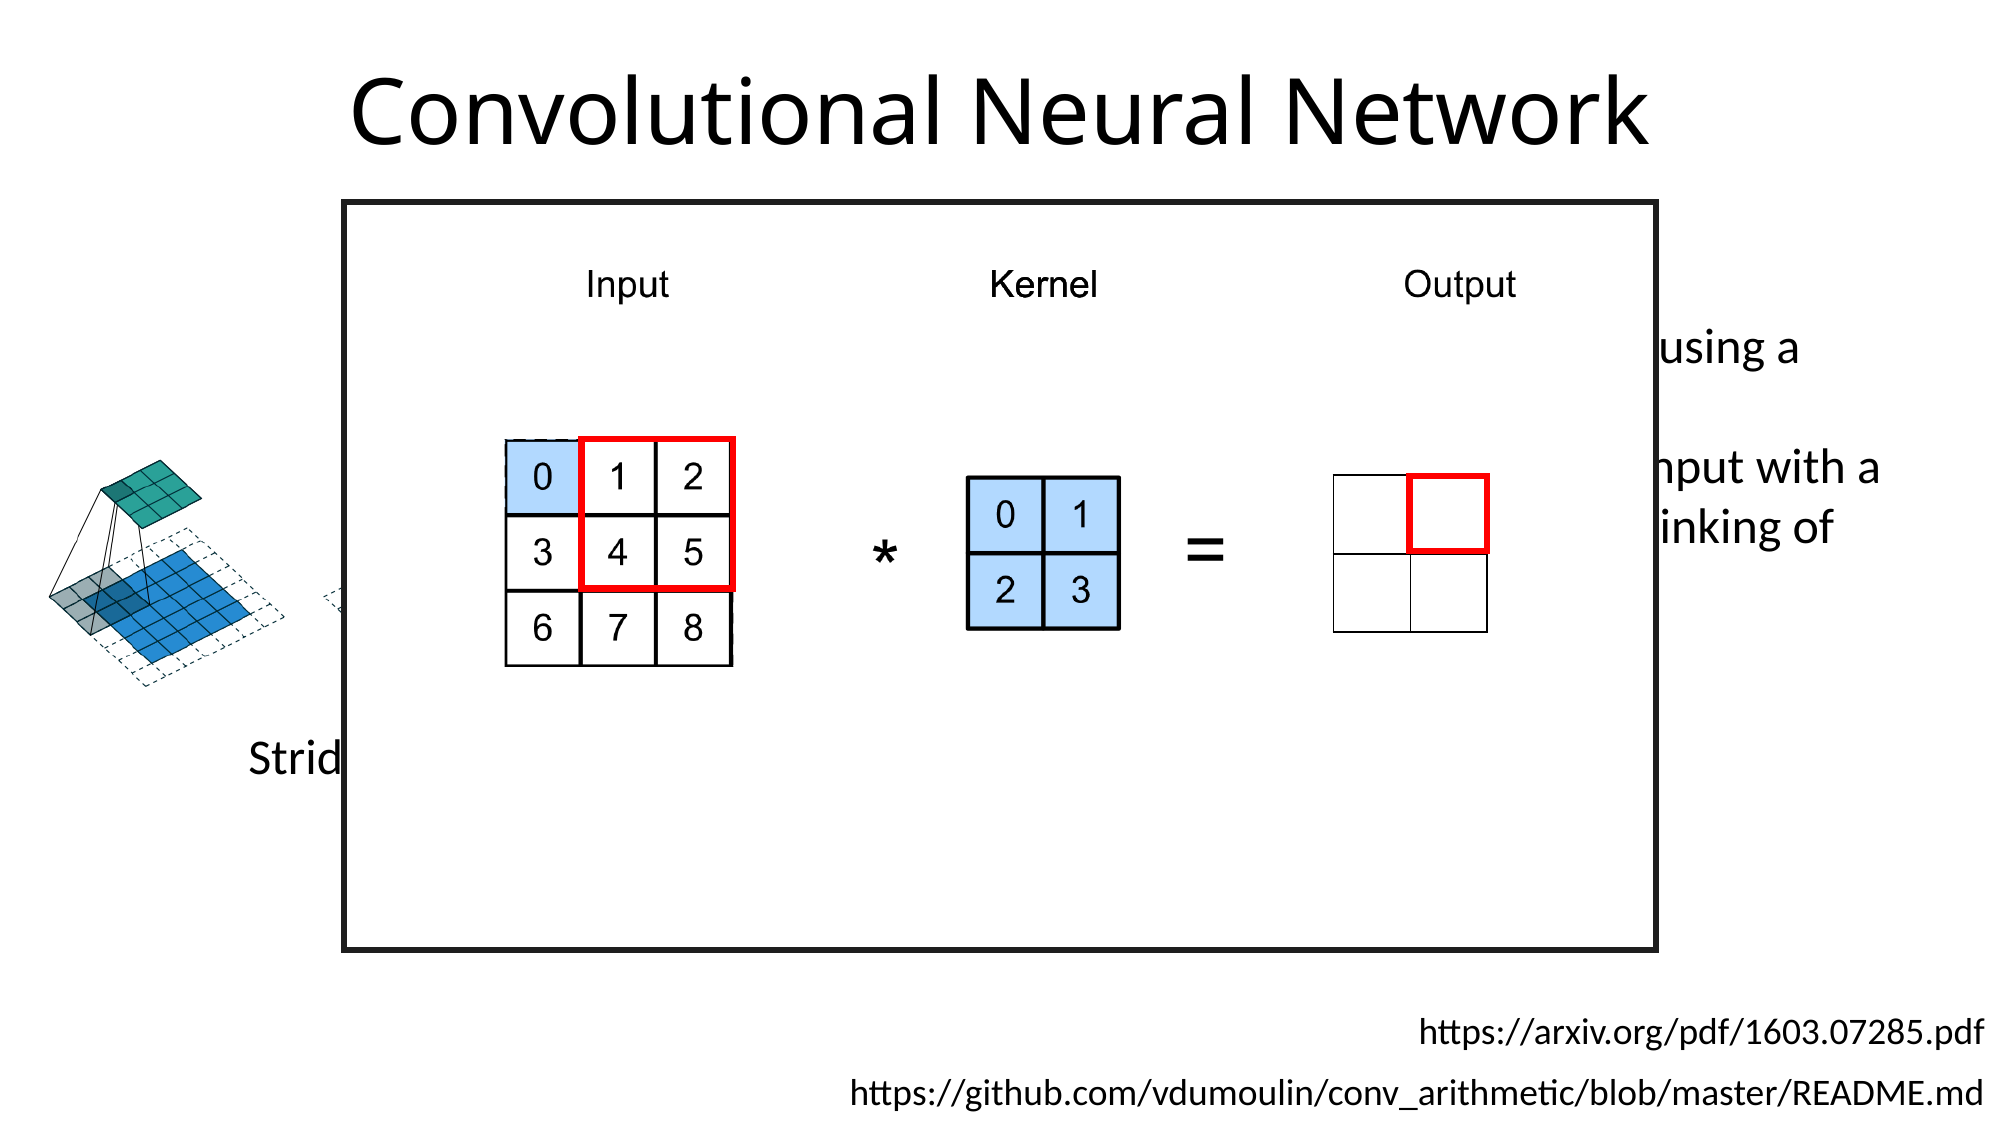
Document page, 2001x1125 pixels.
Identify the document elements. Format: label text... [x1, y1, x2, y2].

text_box [343, 201, 1657, 951]
title Convolutional Neural Network [137, 5, 1863, 224]
text_box https://arxiv.org/pdf/1603.07285.pdf [995, 1000, 2000, 1060]
table_cell [1334, 555, 1410, 631]
table_header [1334, 476, 1410, 553]
picture [1367, 242, 1600, 335]
text_box Stride: 2, Padding: 1, no Dilation [71, 716, 343, 792]
text_box ` [1408, 475, 1488, 552]
text_box Stride: Apply the kernel using a step size. Padding: Surround the input with a pad value to prevent shrinking of the input. [1657, 306, 1906, 622]
table_cell [1411, 555, 1486, 631]
picture [22, 242, 1258, 746]
text_box https://github.com/vdumoulin/conv_arithmetic/blob/master/README.md [774, 1060, 2000, 1121]
